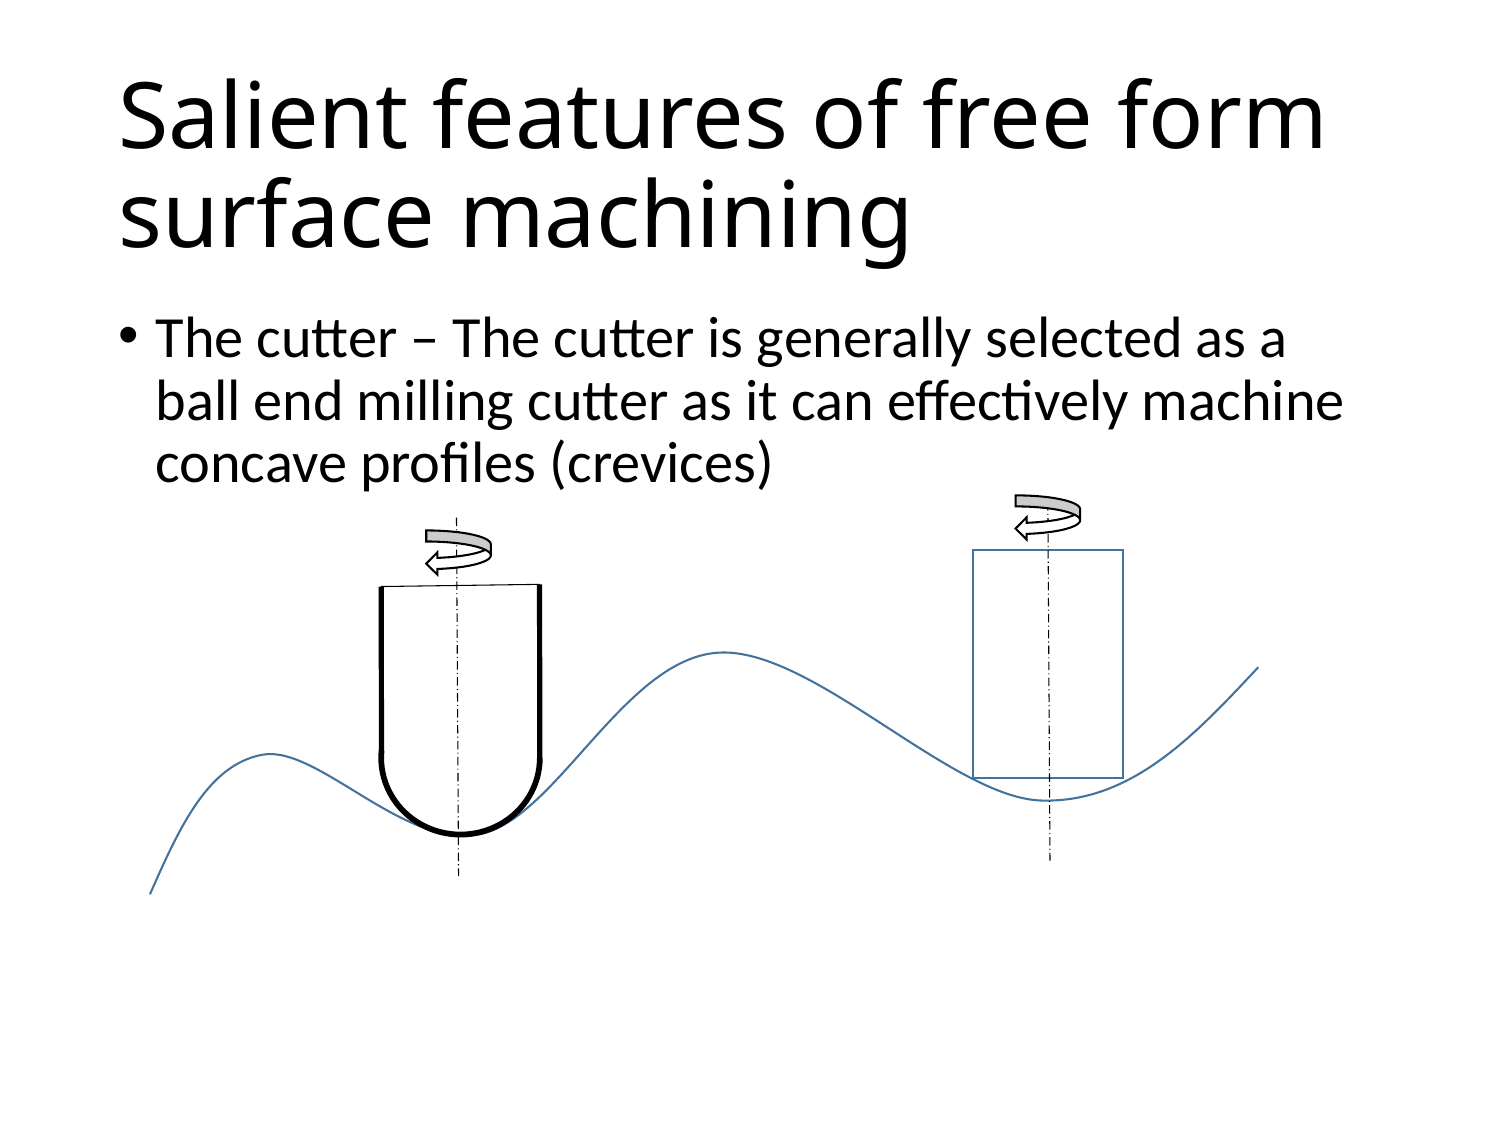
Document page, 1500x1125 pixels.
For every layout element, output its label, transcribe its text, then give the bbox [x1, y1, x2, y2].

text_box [149, 495, 1259, 895]
list The cutter – The cutter is generally selected as a ball end milling cutter as it can effectively machine concave profiles (crevices) [103, 299, 1397, 1014]
title Salient features of free form surface machining [103, 59, 1397, 278]
